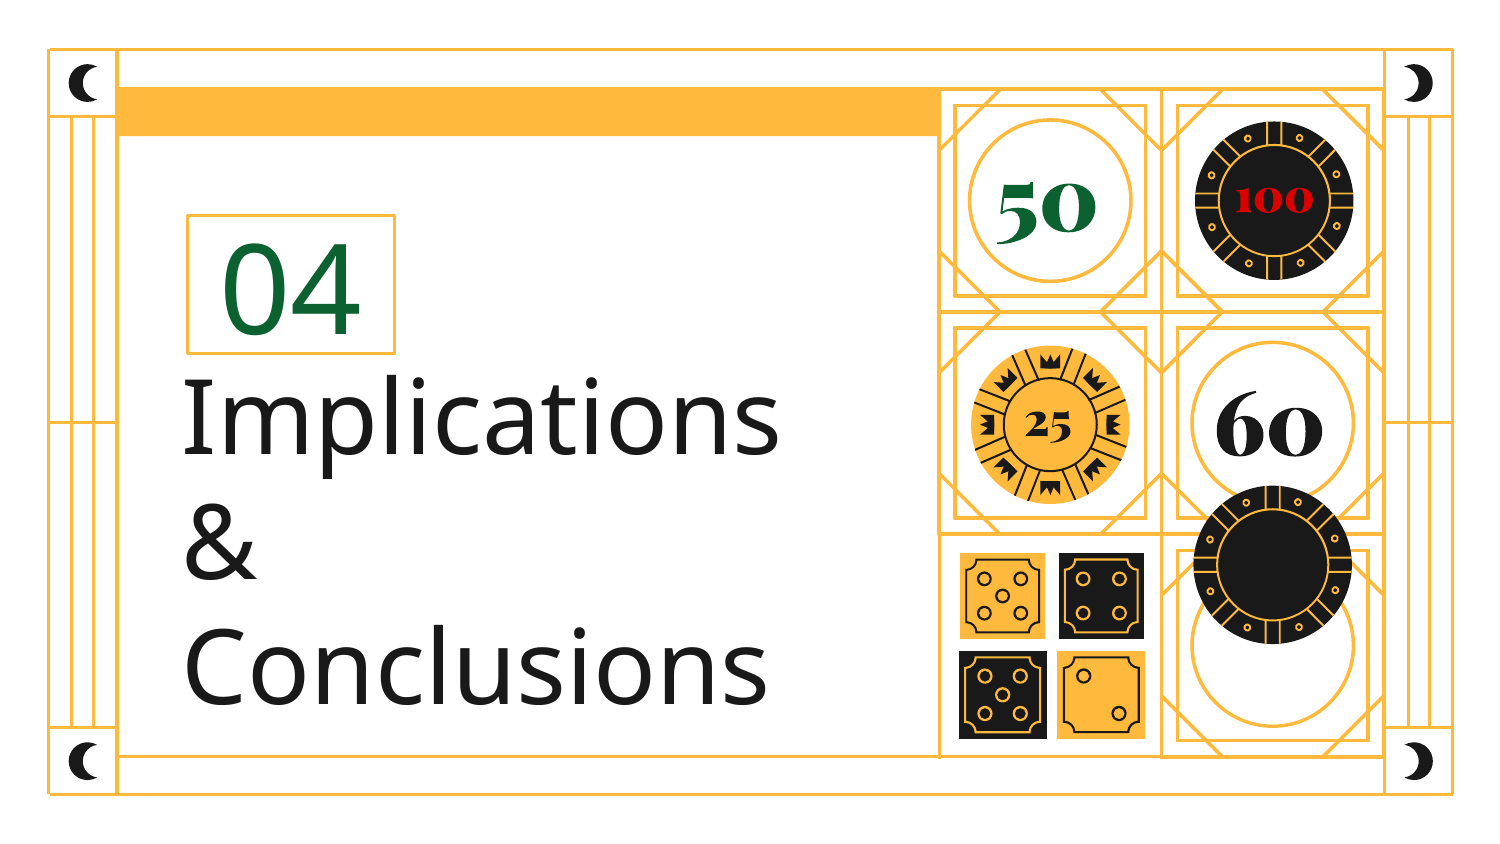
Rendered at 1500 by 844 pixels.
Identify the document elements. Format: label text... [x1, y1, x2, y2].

title 04 [186, 214, 396, 355]
title Implications & Conclusions [166, 400, 857, 550]
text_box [958, 552, 1146, 739]
text_box [116, 88, 935, 137]
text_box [937, 88, 1386, 759]
